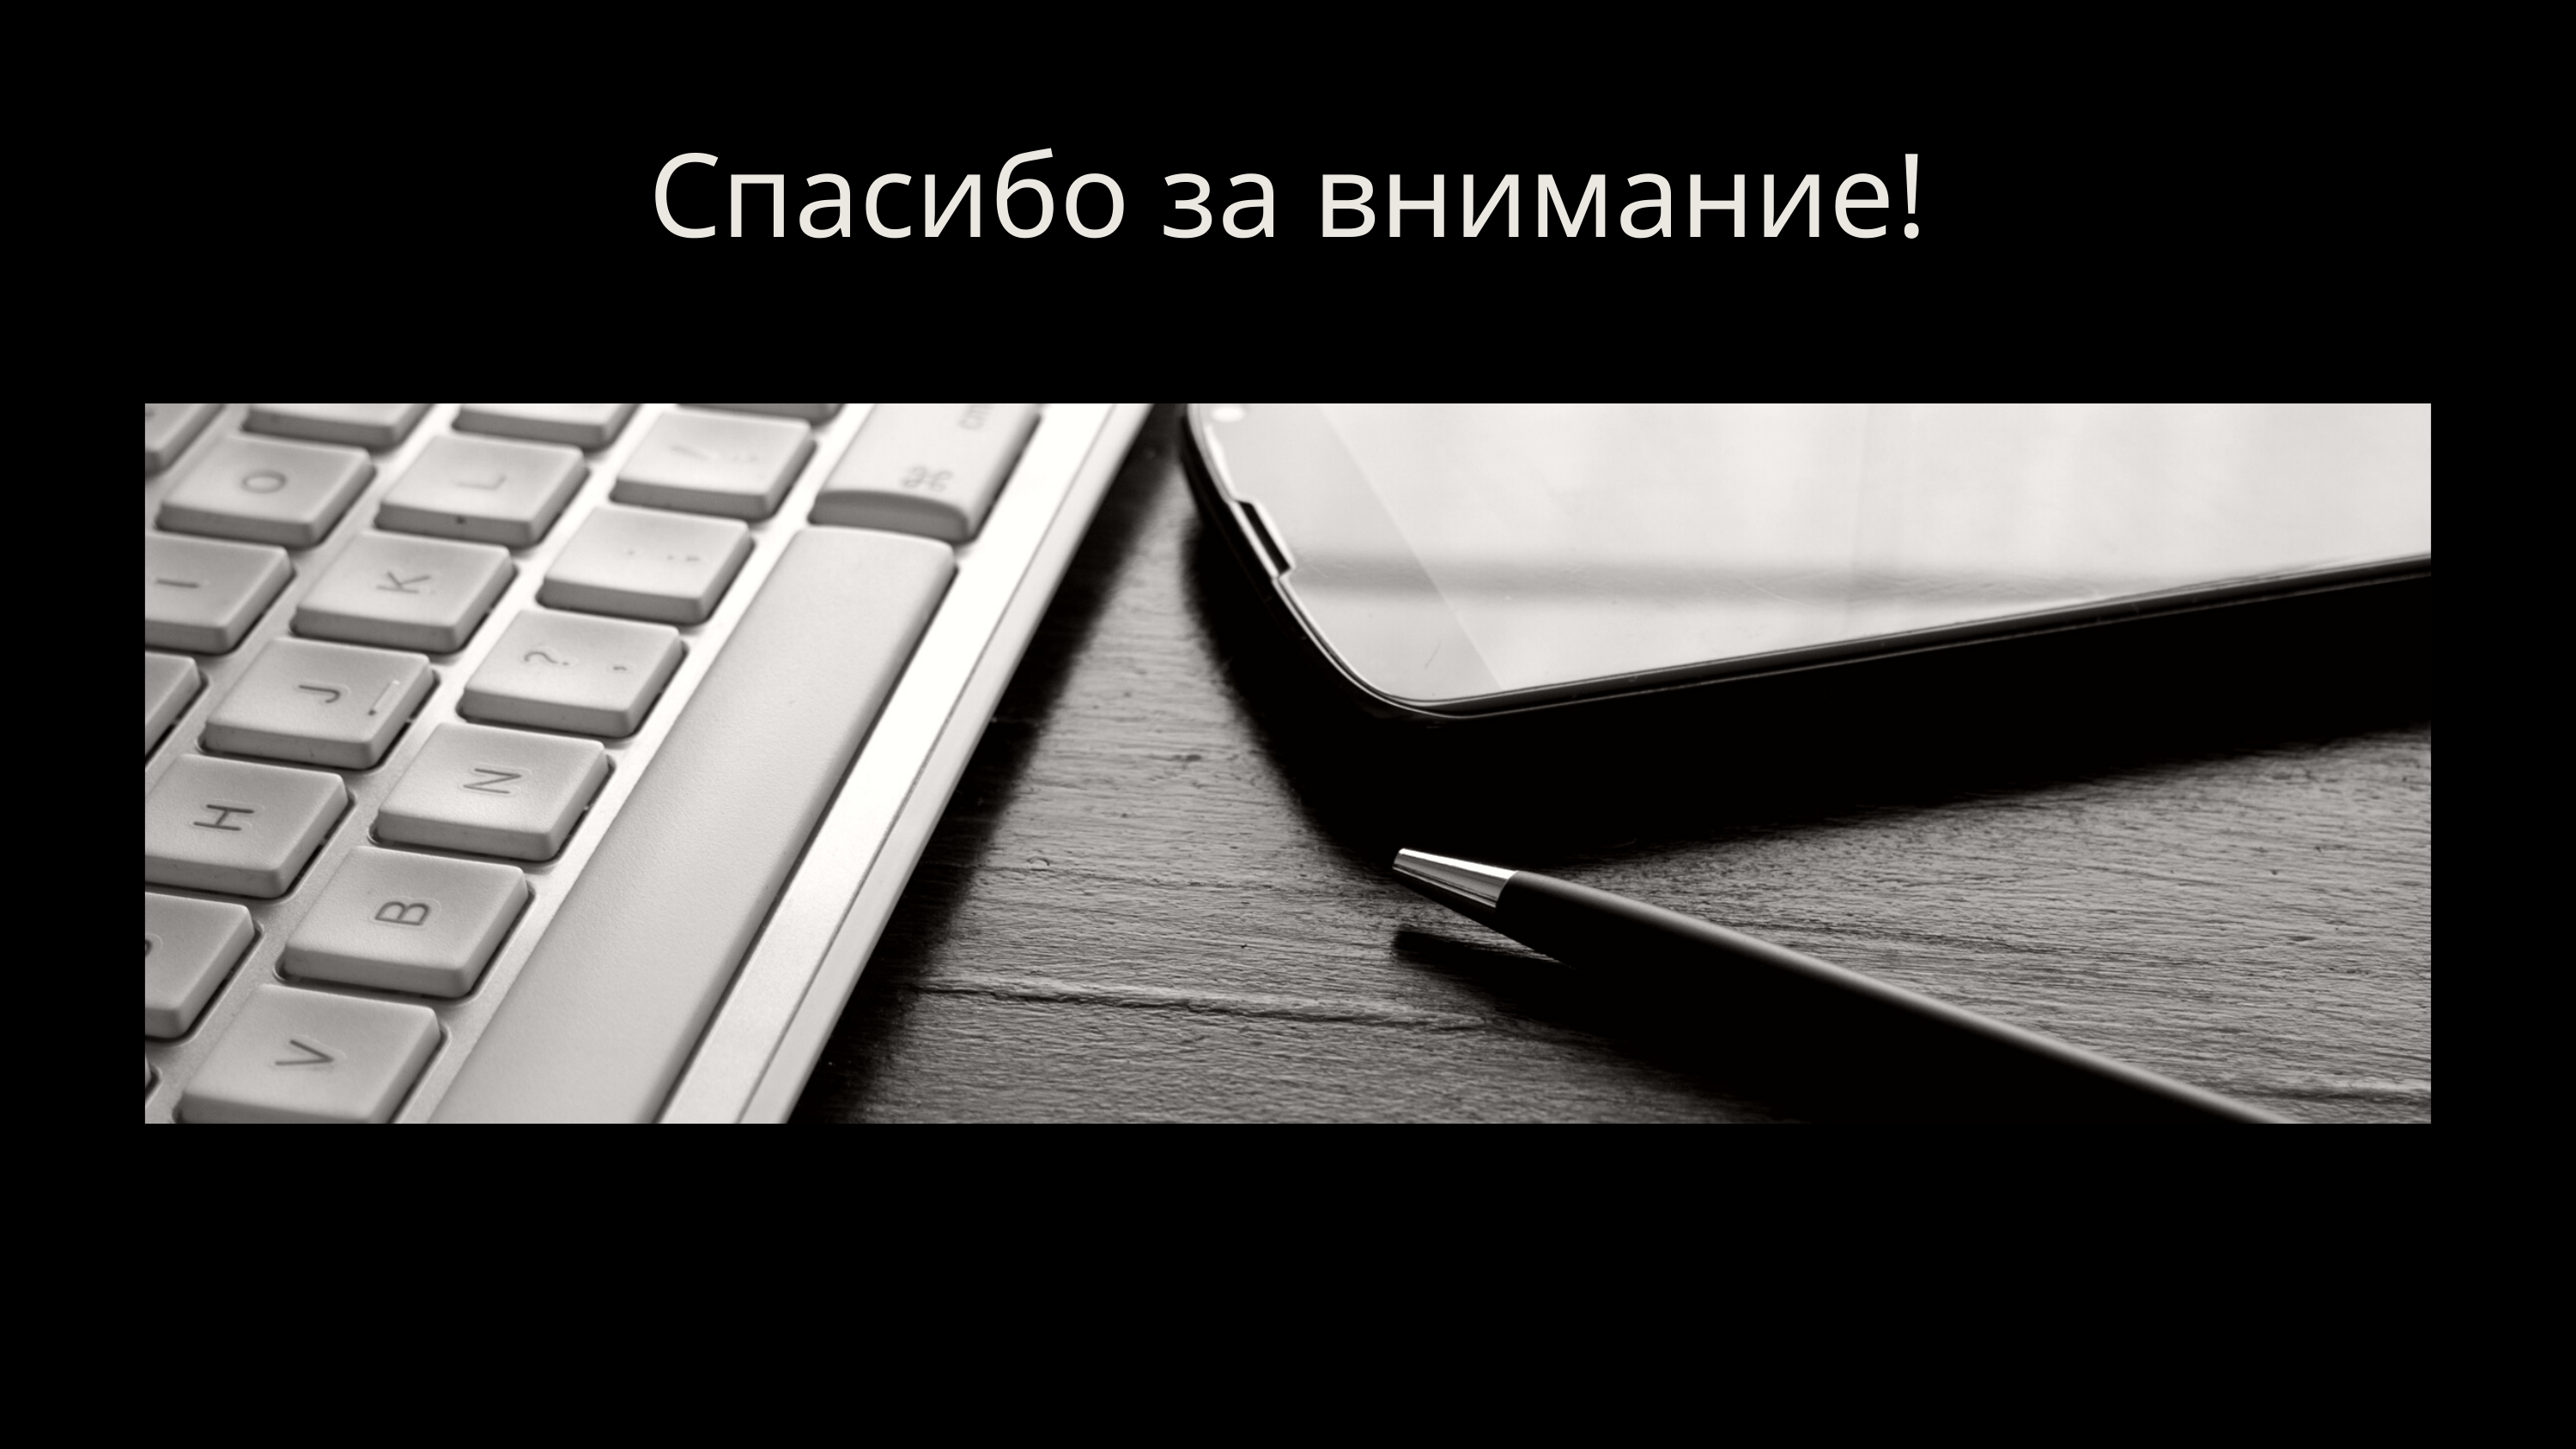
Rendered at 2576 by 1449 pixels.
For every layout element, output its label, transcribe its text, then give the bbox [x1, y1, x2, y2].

picture [144, 403, 2432, 1124]
text_box Спасибо за внимание! [324, 93, 2252, 261]
